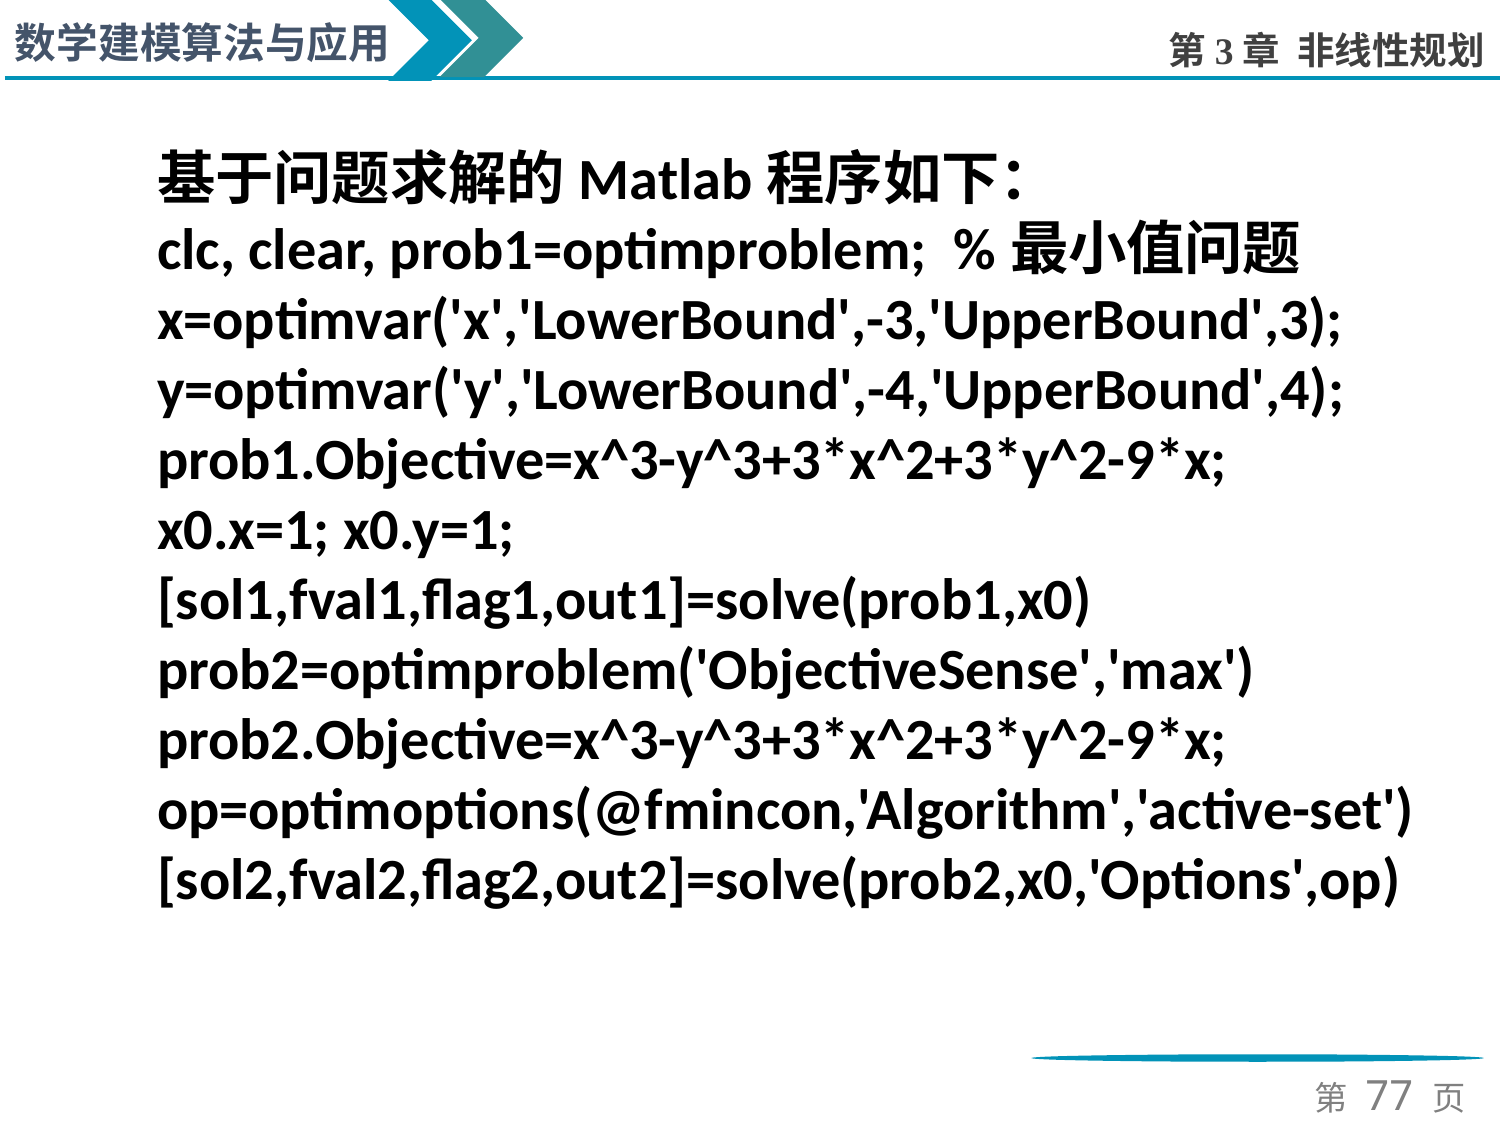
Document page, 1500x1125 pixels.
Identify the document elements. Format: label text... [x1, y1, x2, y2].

text_box 基于问题求解的Matlab程序如下： clc, clear, prob1=optimproblem; %最小值问题 x=optimvar('x','LowerBound',-3,'UpperBound',3); y=optimvar('y','LowerBound',-4,'UpperBound',4); prob1.Objective=x^3-y^3+3*x^2+3*y^2-9*x; x0.x=1; x0.y=1; [sol1,fval1,flag1,out1]=solve(prob1,x0) prob2=optimproblem('ObjectiveSense','max') prob2.Objective=x^3-y^3+3*x^2+3*y^2-9*x; op=optimoptions(@fmincon,'Algorithm','active-set') [sol2,fval2,flag2,out2]=solve(prob2,x0,'Options',op) [142, 133, 1474, 919]
